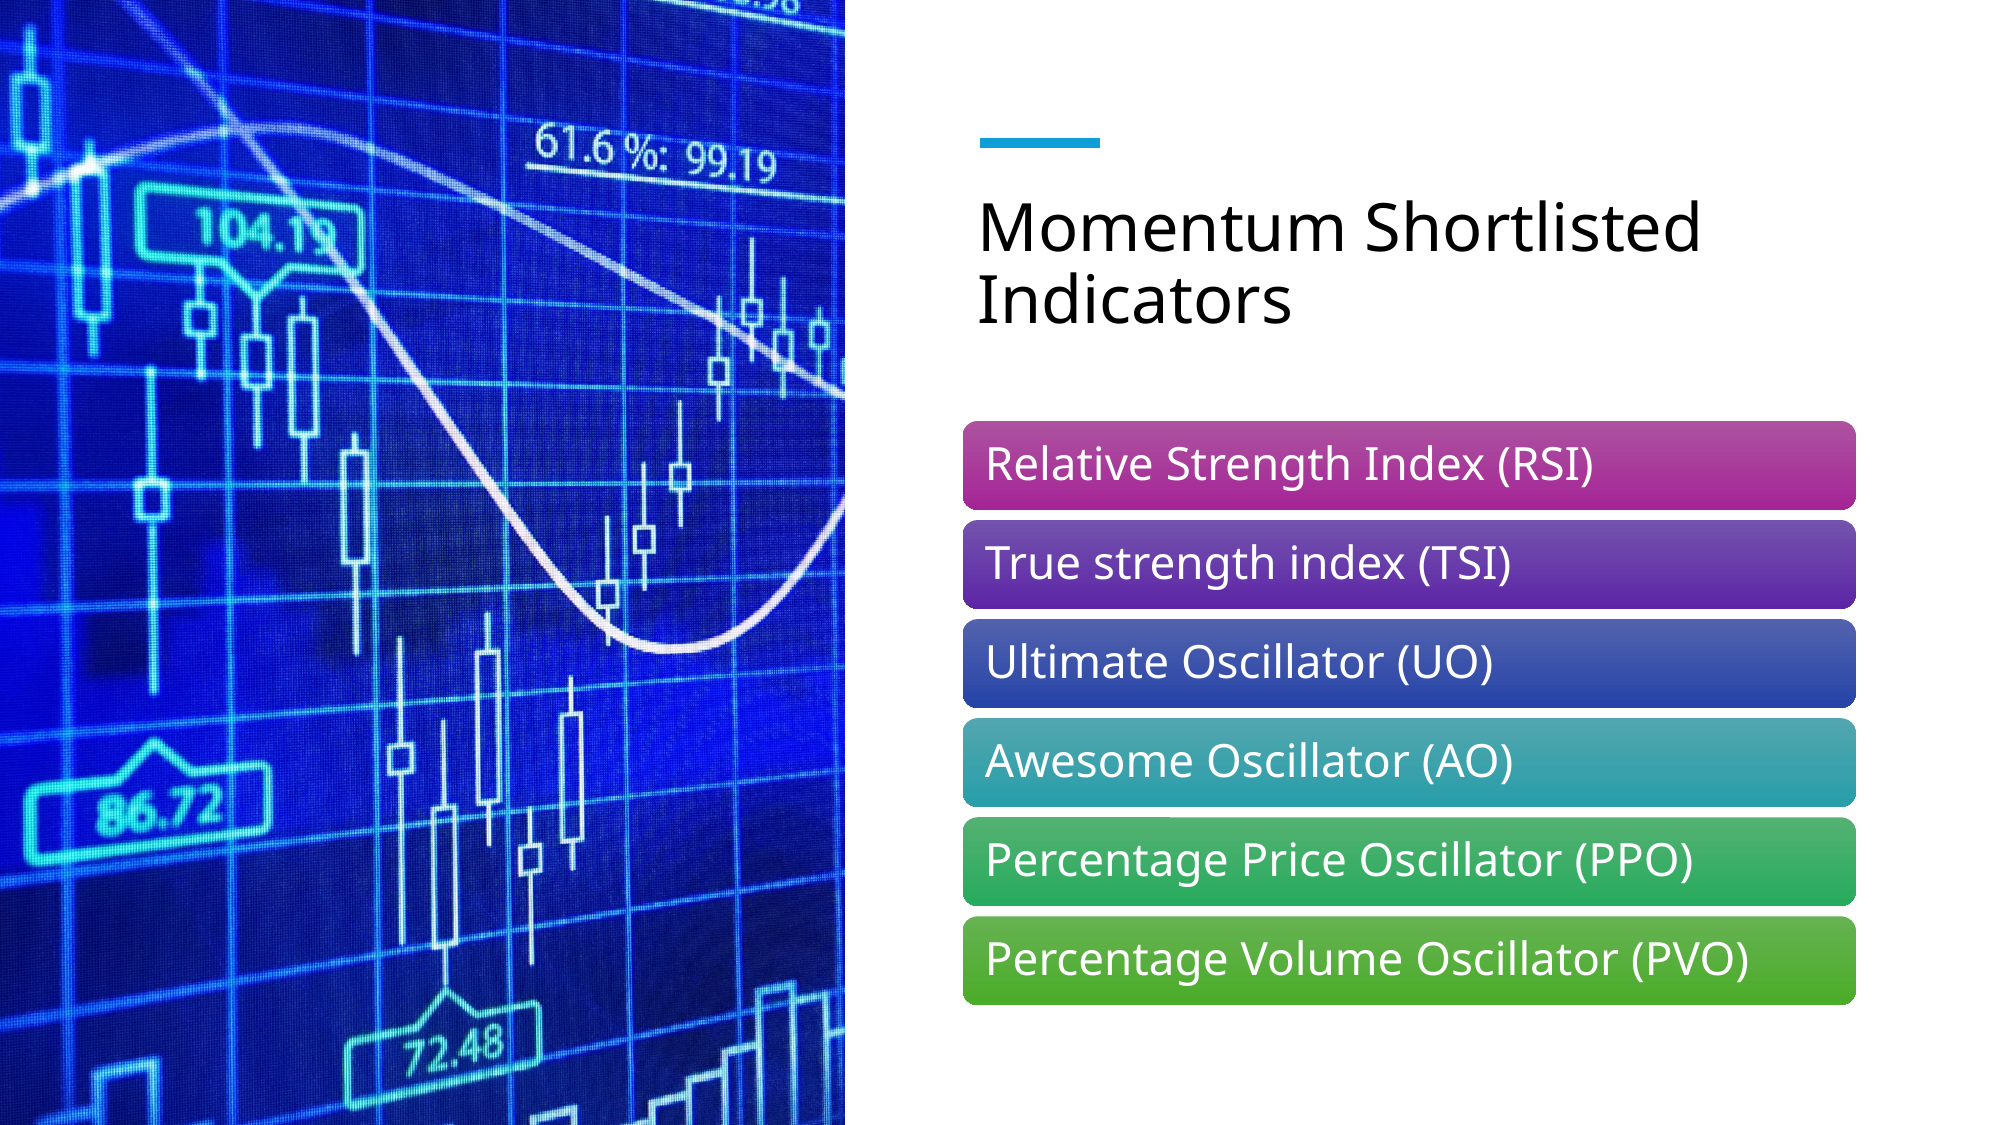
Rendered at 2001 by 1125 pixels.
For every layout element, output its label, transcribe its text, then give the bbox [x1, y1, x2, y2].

title Momentum Shortlisted Indicators [962, 186, 1856, 417]
picture [0, 0, 846, 1125]
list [962, 417, 1857, 1009]
